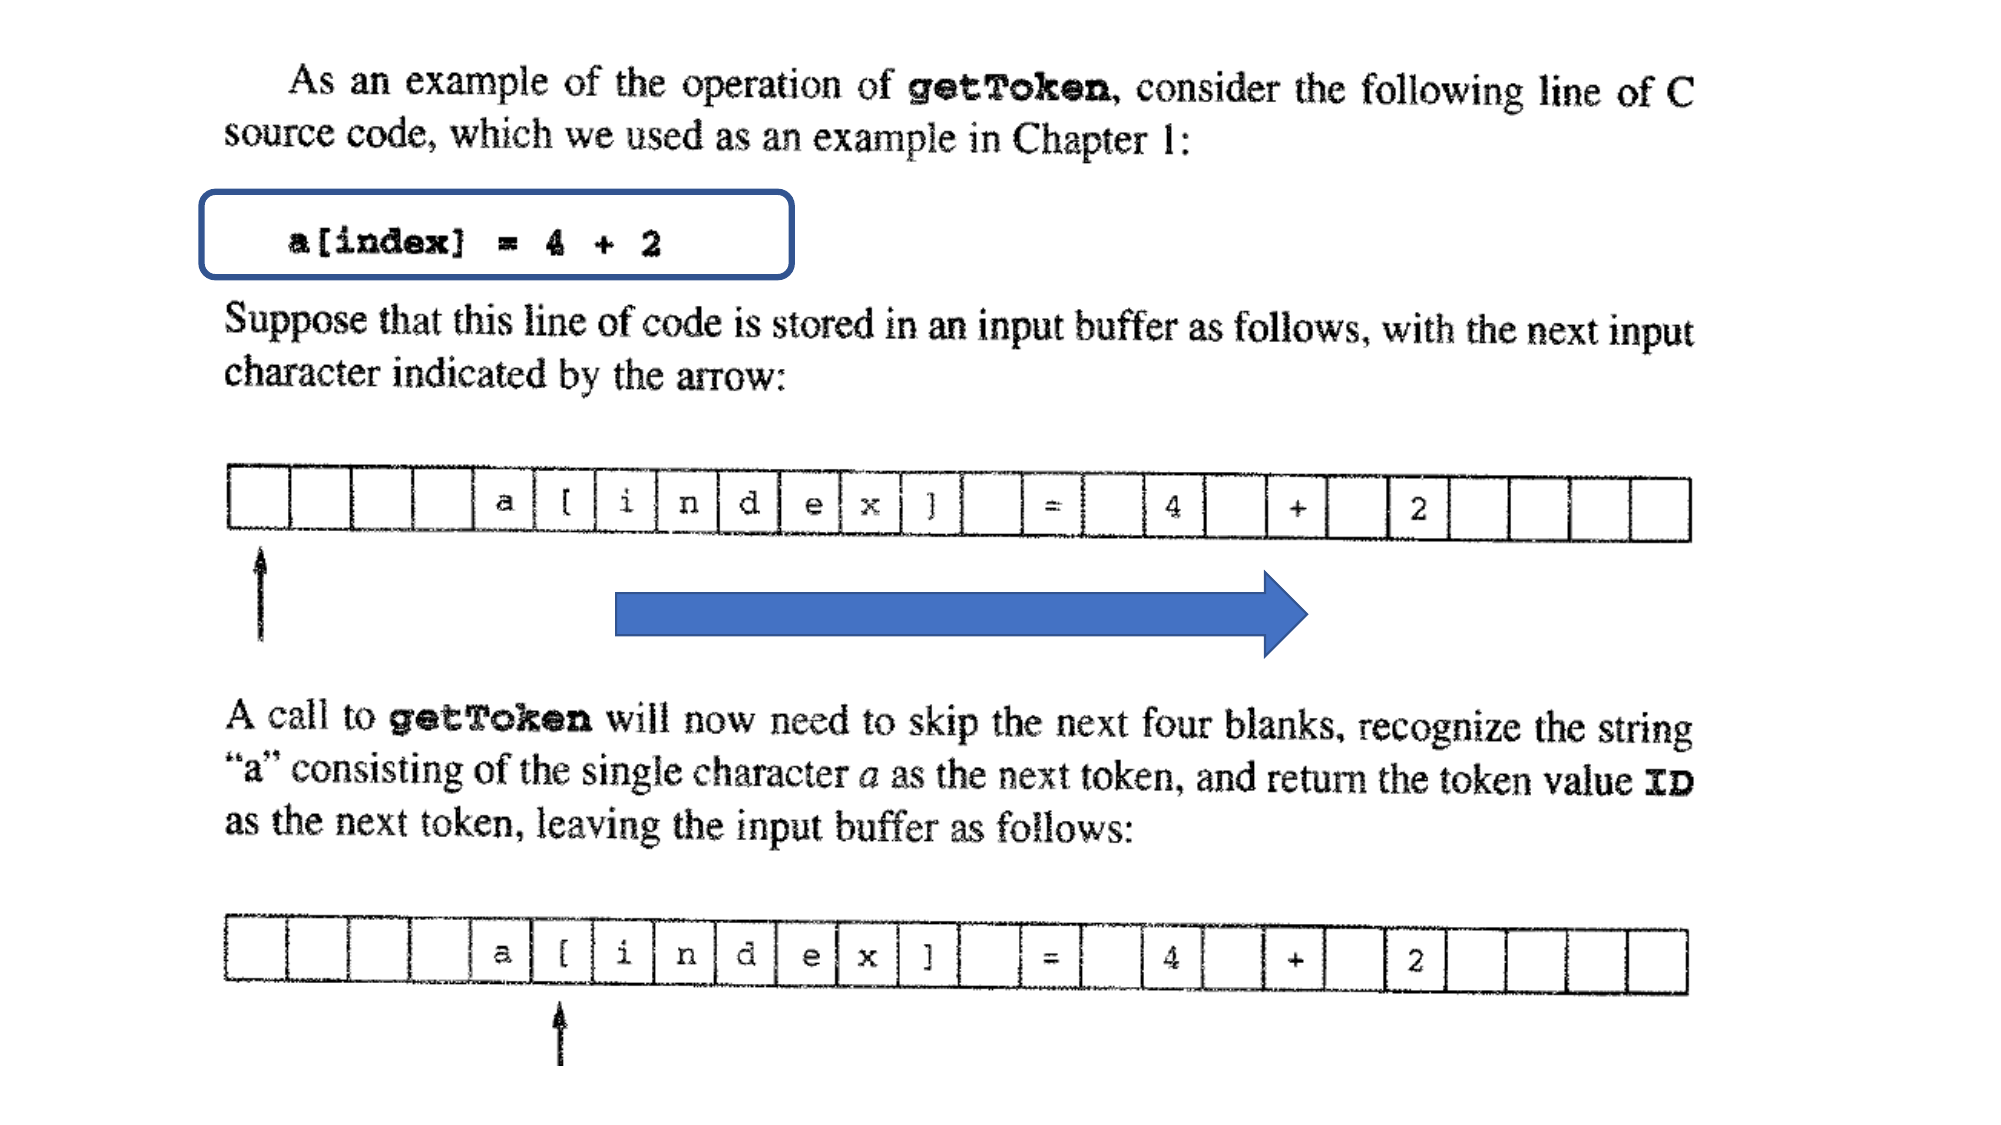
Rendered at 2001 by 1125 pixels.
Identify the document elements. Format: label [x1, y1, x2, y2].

picture [201, 59, 1703, 1066]
